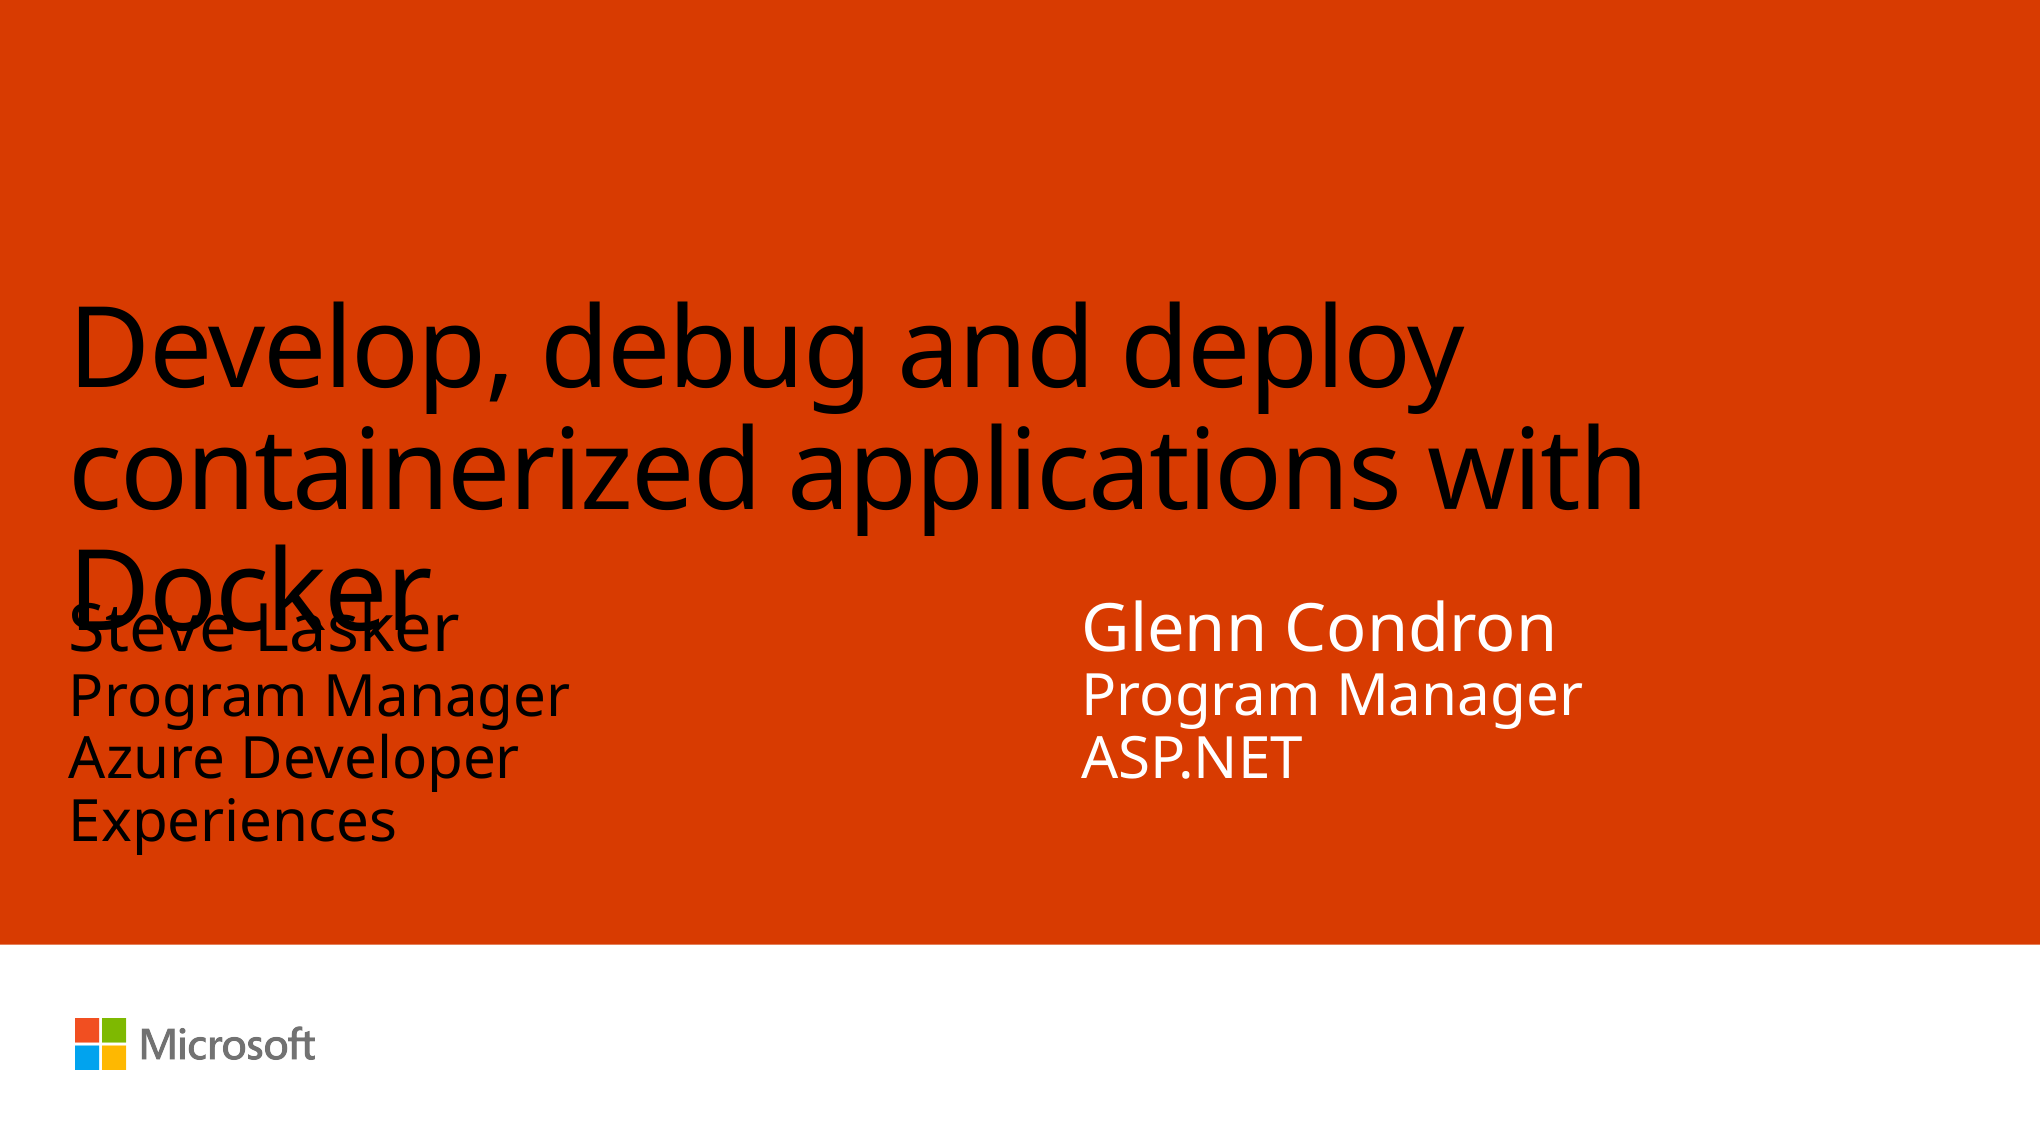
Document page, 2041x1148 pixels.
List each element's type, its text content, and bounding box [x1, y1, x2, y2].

title Develop, debug and deploy containerized applications with Docker [45, 275, 1983, 576]
text_box Glenn Condron Program Manager ASP.NET [1057, 575, 1883, 876]
picture [75, 1018, 315, 1070]
list Steve Lasker Program Manager Azure Developer Experiences [45, 575, 871, 876]
